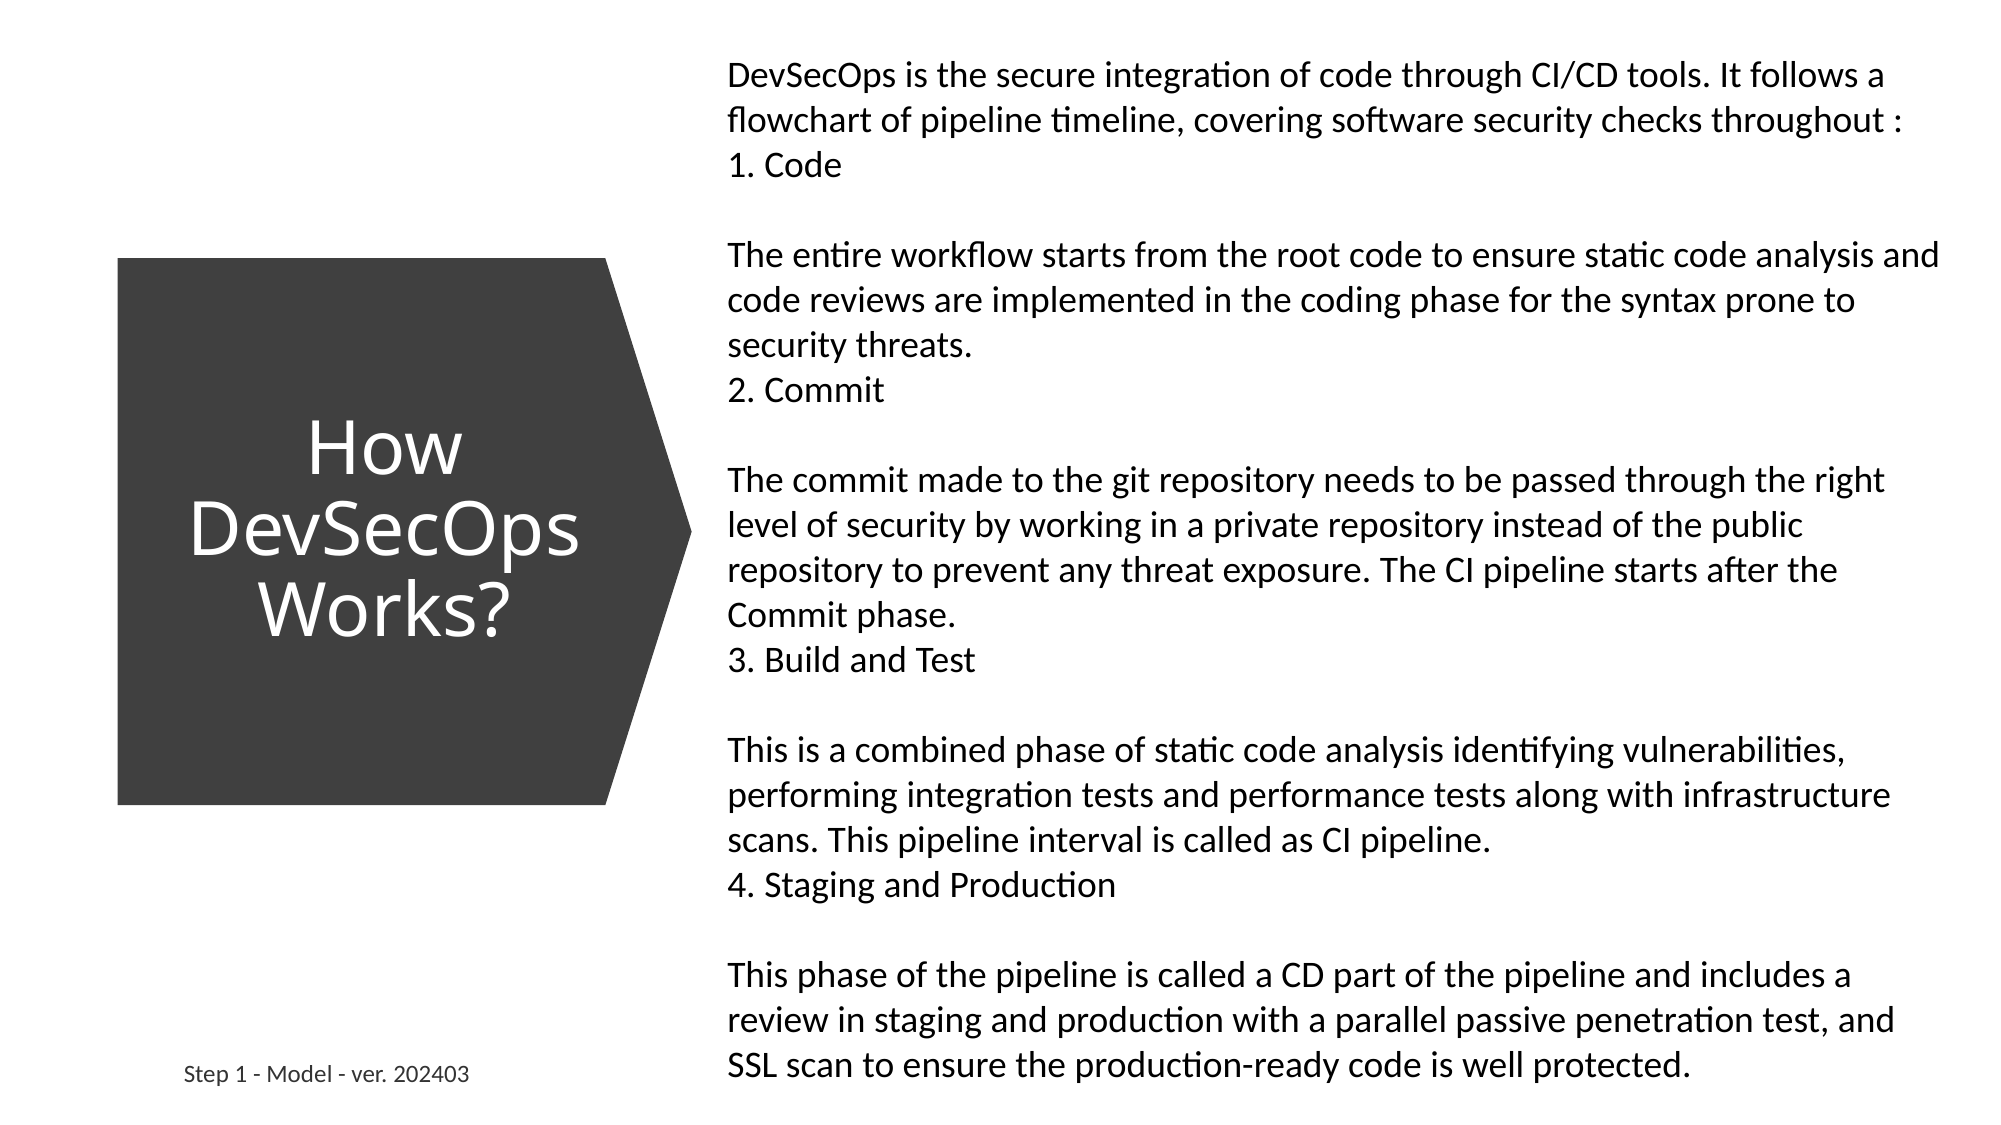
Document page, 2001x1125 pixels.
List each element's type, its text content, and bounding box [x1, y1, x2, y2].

footer Step 1 - Model - ver. 202403 [168, 1042, 1188, 1103]
text_box [116, 257, 693, 807]
text_box DevSecOps is the secure integration of code through CI/CD tools. It follows a flowchart of pipeline timeline, covering software security checks throughout : 1. Code The entire workflow starts from the root code to ensure static code analysis and code reviews are implemented in the coding phase for the syntax prone to security threats. 2. Commit The commit made to the git repository needs to be passed through the right level of security by working in a private repository instead of the public repository to prevent any threat exposure. The CI pipeline starts after the Commit phase. 3. Build and Test This is a combined phase of static code analysis identifying vulnerabilities, performing integration tests and performance tests along with infrastructure scans. This pipeline interval is called as CI pipeline. 4. Staging and Production This phase of the pipeline is called a CD part of the pipeline and includes a review in staging and production with a parallel passive penetration test, and SSL scan to ensure the production-ready code is well protected. [712, 42, 1959, 1093]
title How DevSecOps Works? [168, 322, 601, 741]
